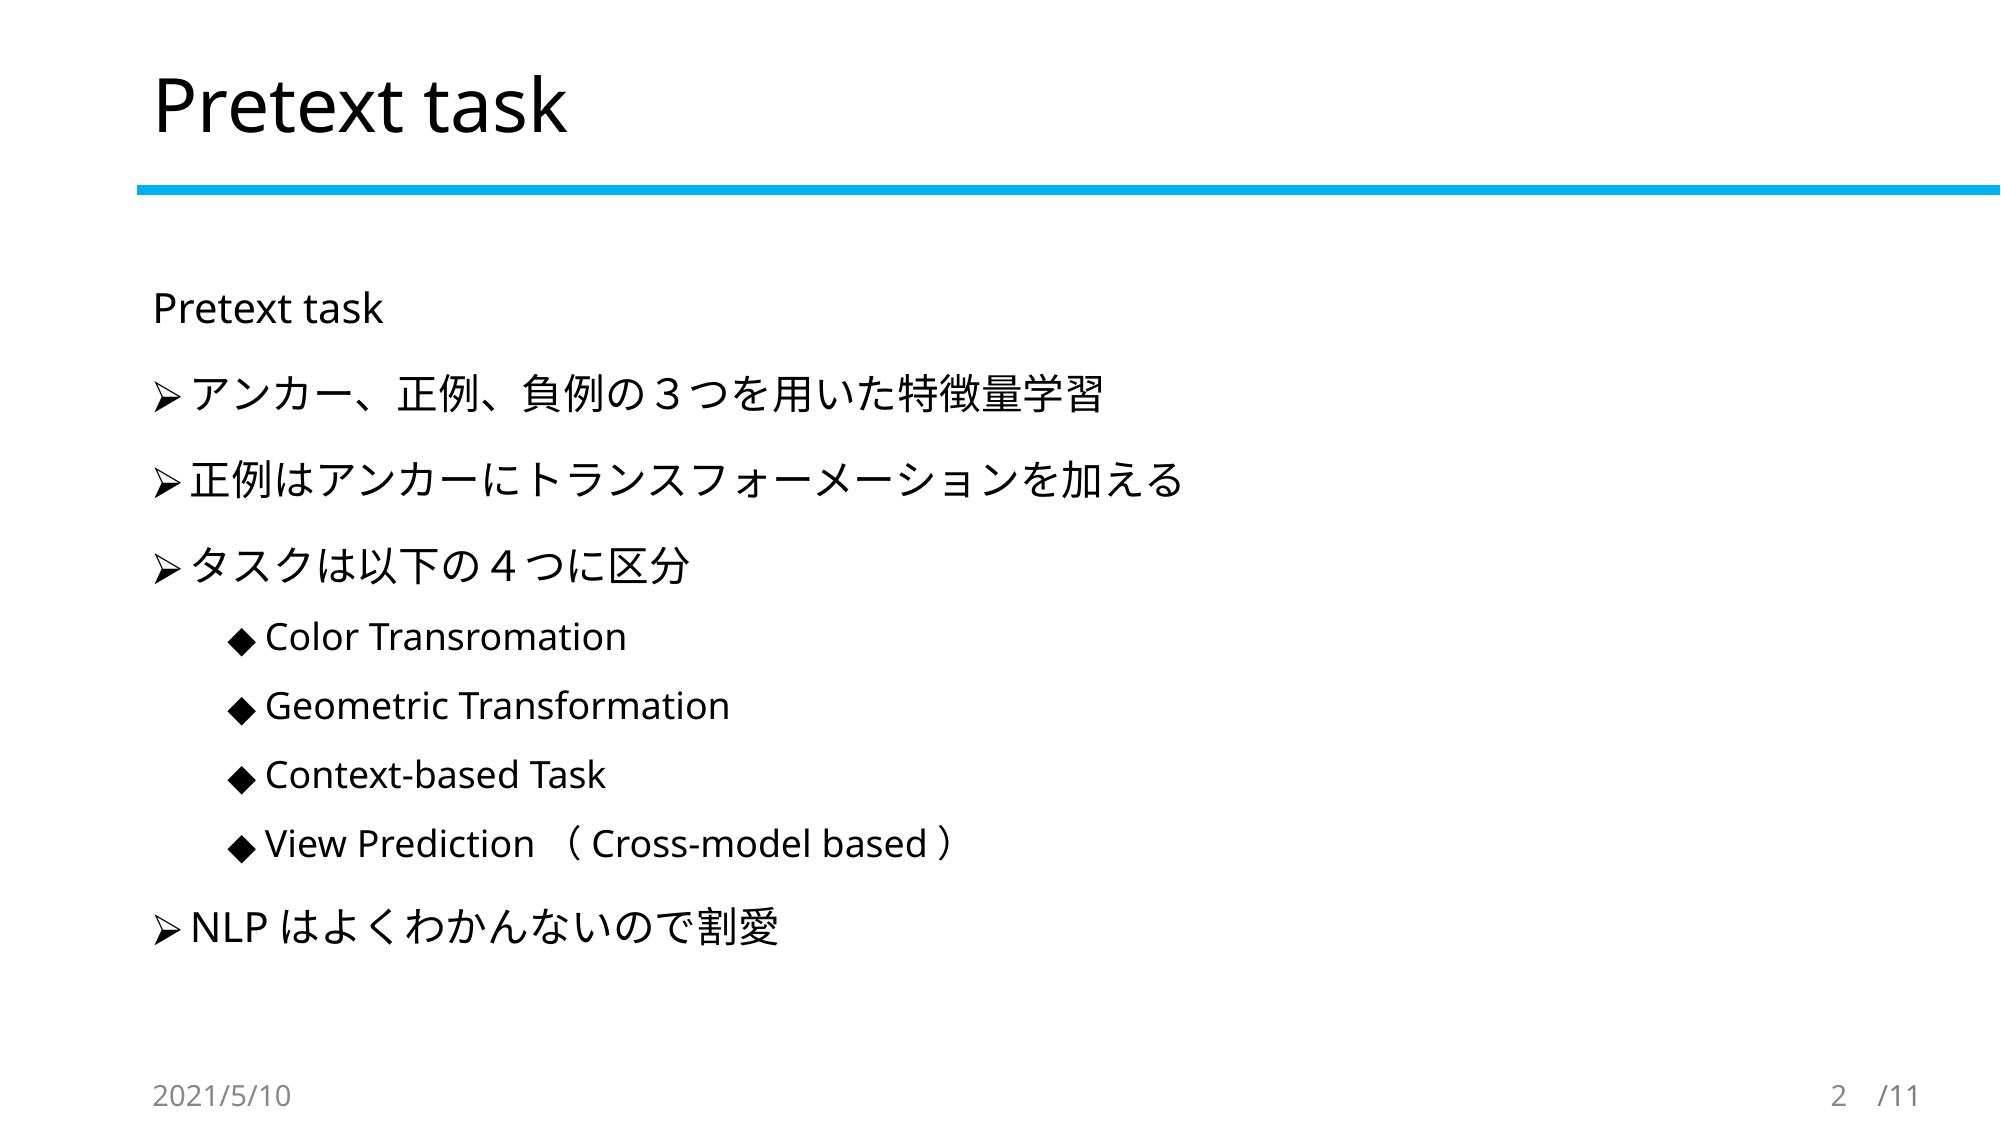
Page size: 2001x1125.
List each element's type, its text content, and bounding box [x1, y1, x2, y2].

list Pretext task アンカー、正例、負例の３つを用いた特徴量学習 正例はアンカーにトランスフォーメーションを加える タスクは以下の４つに区分 Color Transromation Geometric Transformation Context-based Task View Prediction（Cross-model based） NLPはよくわかんないので割愛 [137, 259, 1863, 1014]
slide_number 2 [1412, 1065, 1863, 1125]
title Pretext task [137, 0, 1863, 218]
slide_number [137, 1065, 588, 1125]
